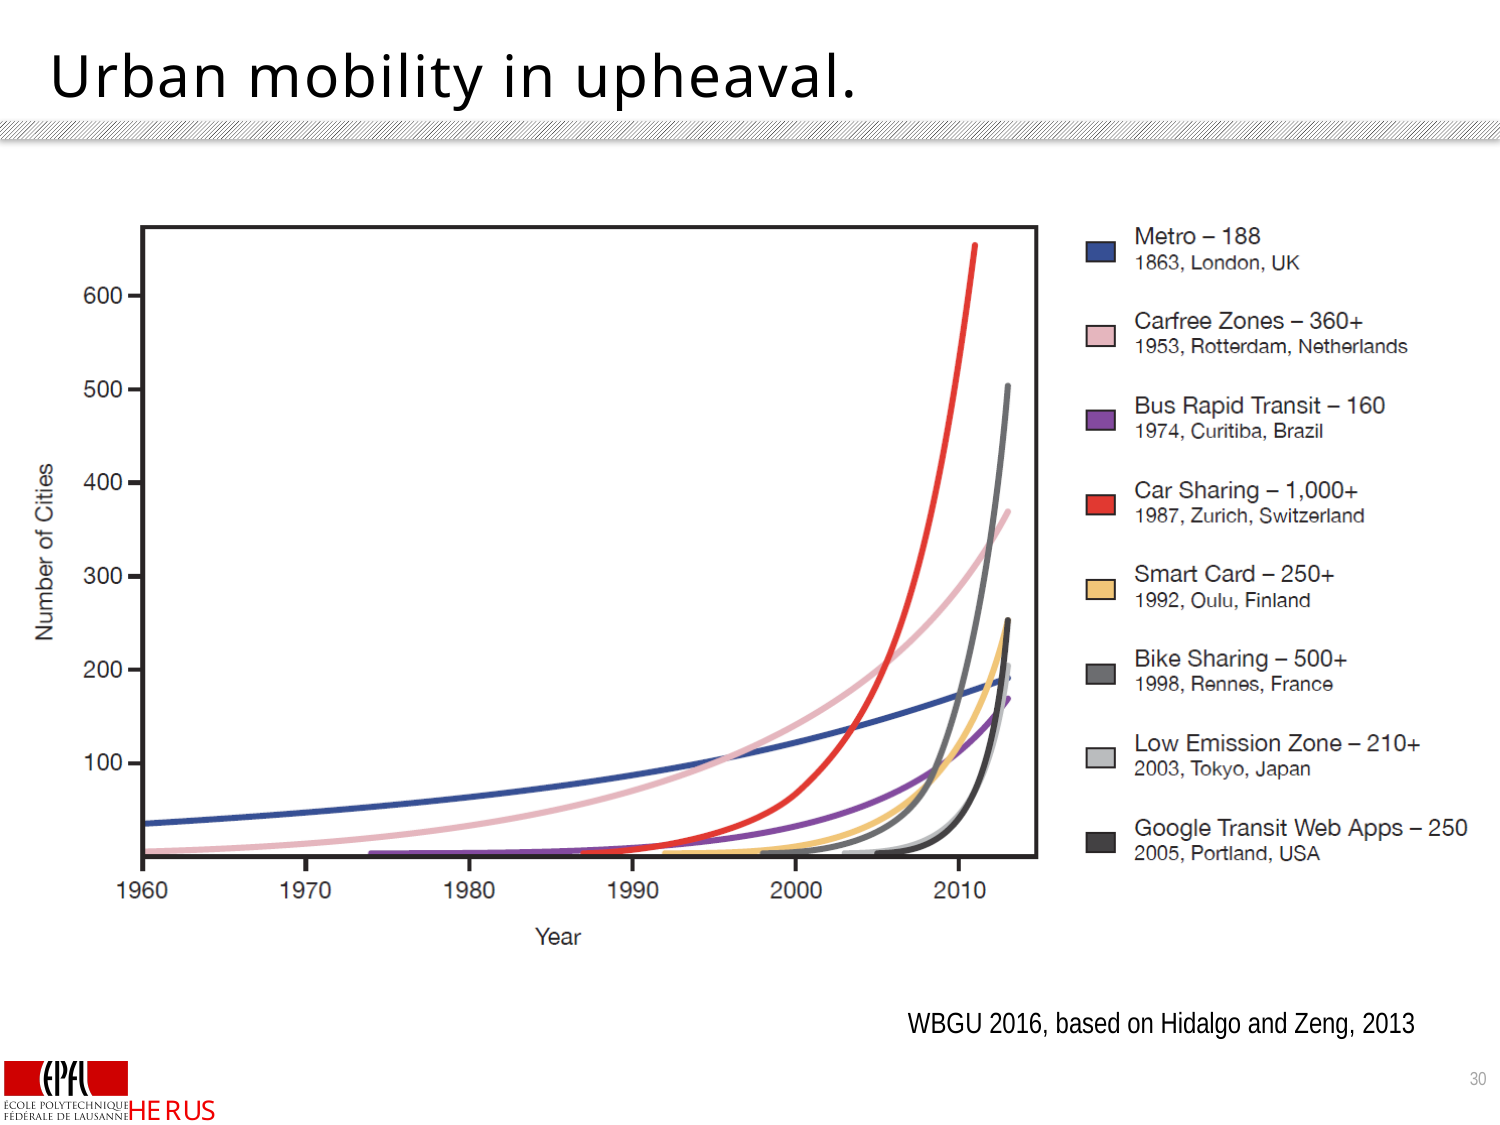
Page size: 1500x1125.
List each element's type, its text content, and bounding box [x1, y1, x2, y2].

picture [4, 1061, 128, 1120]
title Urban mobility in upheaval. [35, 32, 1385, 135]
picture [11, 196, 1483, 967]
text_box WBGU 2016, based on Hidalgo and Zeng, 2013 [892, 996, 1431, 1047]
